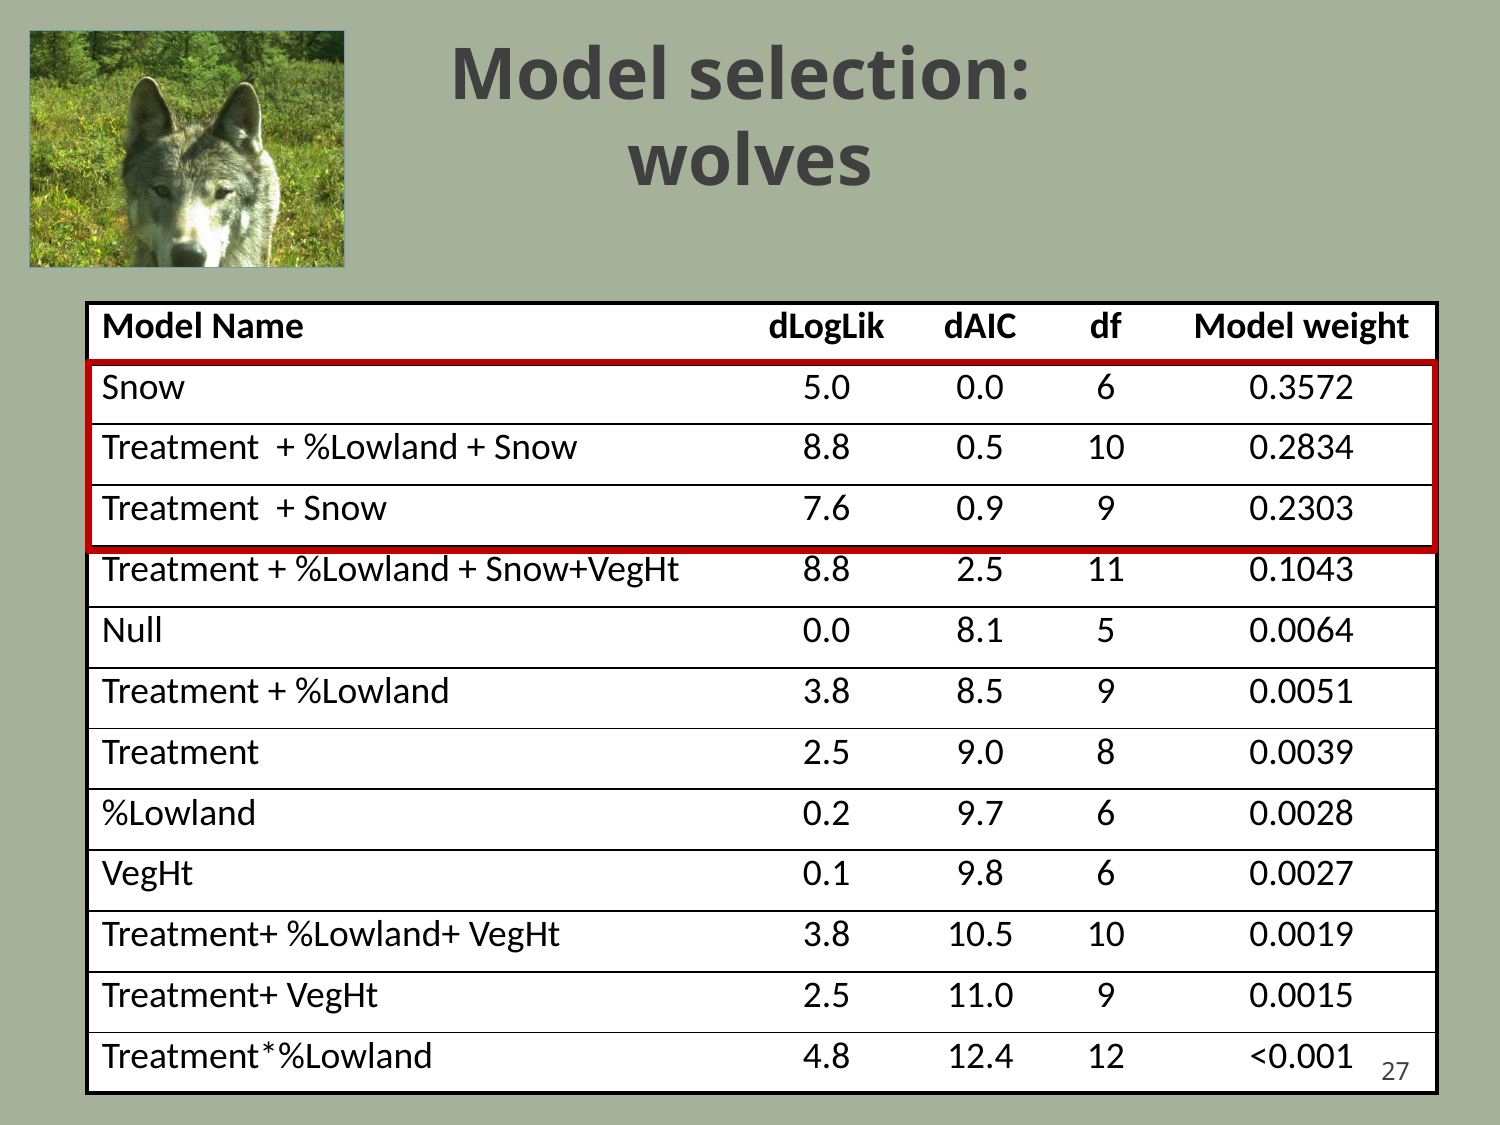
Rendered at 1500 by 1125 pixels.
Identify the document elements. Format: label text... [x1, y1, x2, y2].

table_cell 9 [1045, 973, 1167, 1032]
slide_number 27 [1074, 1042, 1425, 1103]
table_cell 8.5 [915, 669, 1045, 728]
table_cell %Lowland [89, 790, 738, 849]
table_cell 11.0 [915, 973, 1045, 1032]
table_cell 0.0039 [1167, 729, 1435, 788]
table_cell 11 [1045, 553, 1167, 606]
table_cell 2.5 [915, 553, 1045, 606]
table_cell 0.0051 [1167, 669, 1435, 728]
table_cell 3.8 [738, 912, 915, 971]
text_box [86, 360, 1437, 553]
table_cell 8 [1045, 729, 1167, 788]
table_cell Treatment + %Lowland + Snow+VegHt [89, 553, 738, 606]
table_cell 10 [1045, 912, 1167, 971]
table_cell 12 [1045, 1033, 1167, 1091]
table_cell <0.001 [1167, 1033, 1435, 1091]
table_cell 9.7 [915, 790, 1045, 849]
table_cell 2.5 [738, 973, 915, 1032]
table_cell 9.8 [915, 851, 1045, 910]
table_cell 10.5 [915, 912, 1045, 971]
title Model selection: wolves [75, 20, 1425, 209]
table_cell 0.0 [738, 608, 915, 667]
picture [29, 30, 345, 268]
table_cell 2.5 [738, 729, 915, 788]
table_cell Treatment+ %Lowland+ VegHt [89, 912, 738, 971]
table_header Model weight [1167, 305, 1435, 360]
table_cell Treatment [89, 729, 738, 788]
table_cell 4.8 [738, 1033, 915, 1091]
table_cell 0.0015 [1167, 973, 1435, 1032]
table_header Model Name [89, 305, 738, 360]
table_cell 8.8 [738, 553, 915, 606]
table_cell VegHt [89, 851, 738, 910]
table_cell Treatment + %Lowland [89, 669, 738, 728]
table_header dLogLik [738, 305, 915, 360]
table_cell Treatment*%Lowland [89, 1033, 738, 1091]
table_cell Null [89, 608, 738, 667]
table_cell 6 [1045, 851, 1167, 910]
table_cell 0.0028 [1167, 790, 1435, 849]
table_cell 3.8 [738, 669, 915, 728]
table_cell 0.0064 [1167, 608, 1435, 667]
table_cell 0.0019 [1167, 912, 1435, 971]
table_cell 9.0 [915, 729, 1045, 788]
table_cell 0.1 [738, 851, 915, 910]
table_header df [1045, 305, 1167, 360]
table_cell 9 [1045, 669, 1167, 728]
table_cell 6 [1045, 790, 1167, 849]
table_header dAIC [915, 305, 1045, 360]
table_cell 12.4 [915, 1033, 1045, 1091]
table_cell 0.1043 [1167, 553, 1435, 606]
table_cell 0.0027 [1167, 851, 1435, 910]
table_cell 0.2 [738, 790, 915, 849]
table_cell Treatment+ VegHt [89, 973, 738, 1032]
table_cell 5 [1045, 608, 1167, 667]
table_cell 8.1 [915, 608, 1045, 667]
